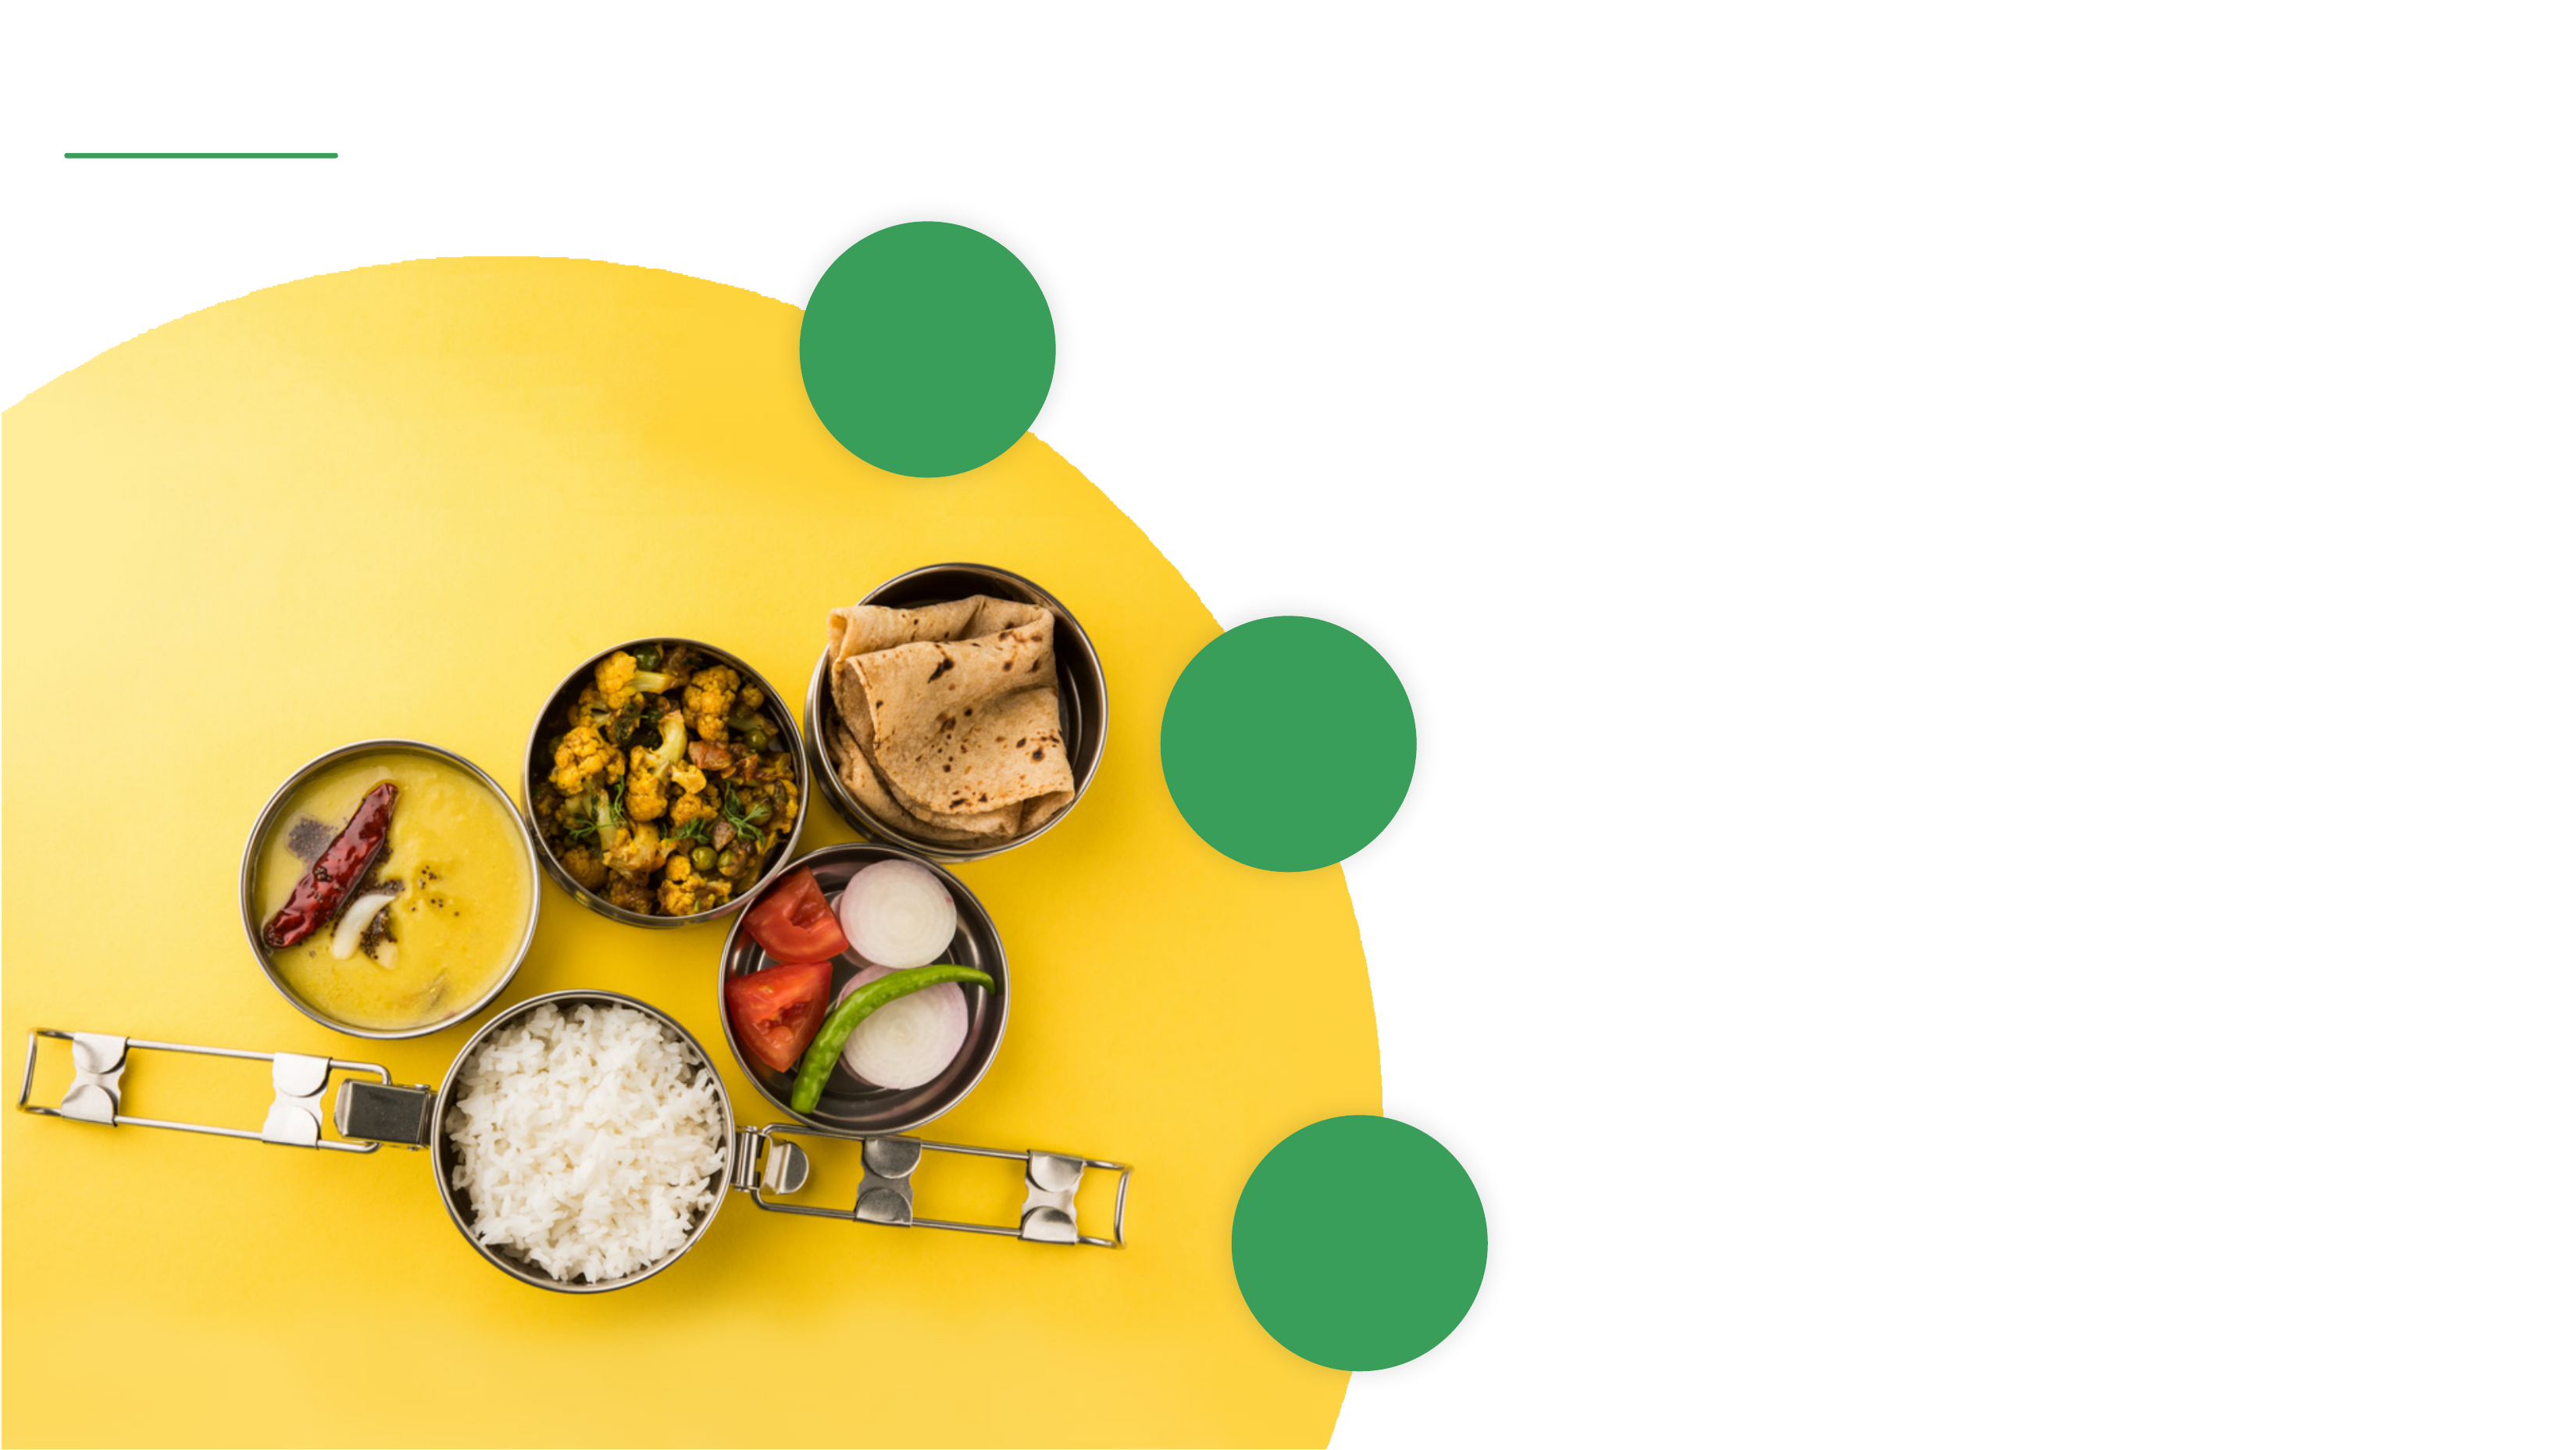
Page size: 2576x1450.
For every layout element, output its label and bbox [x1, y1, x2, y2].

text_box [64, 152, 338, 159]
text_box [0, 184, 1525, 1450]
